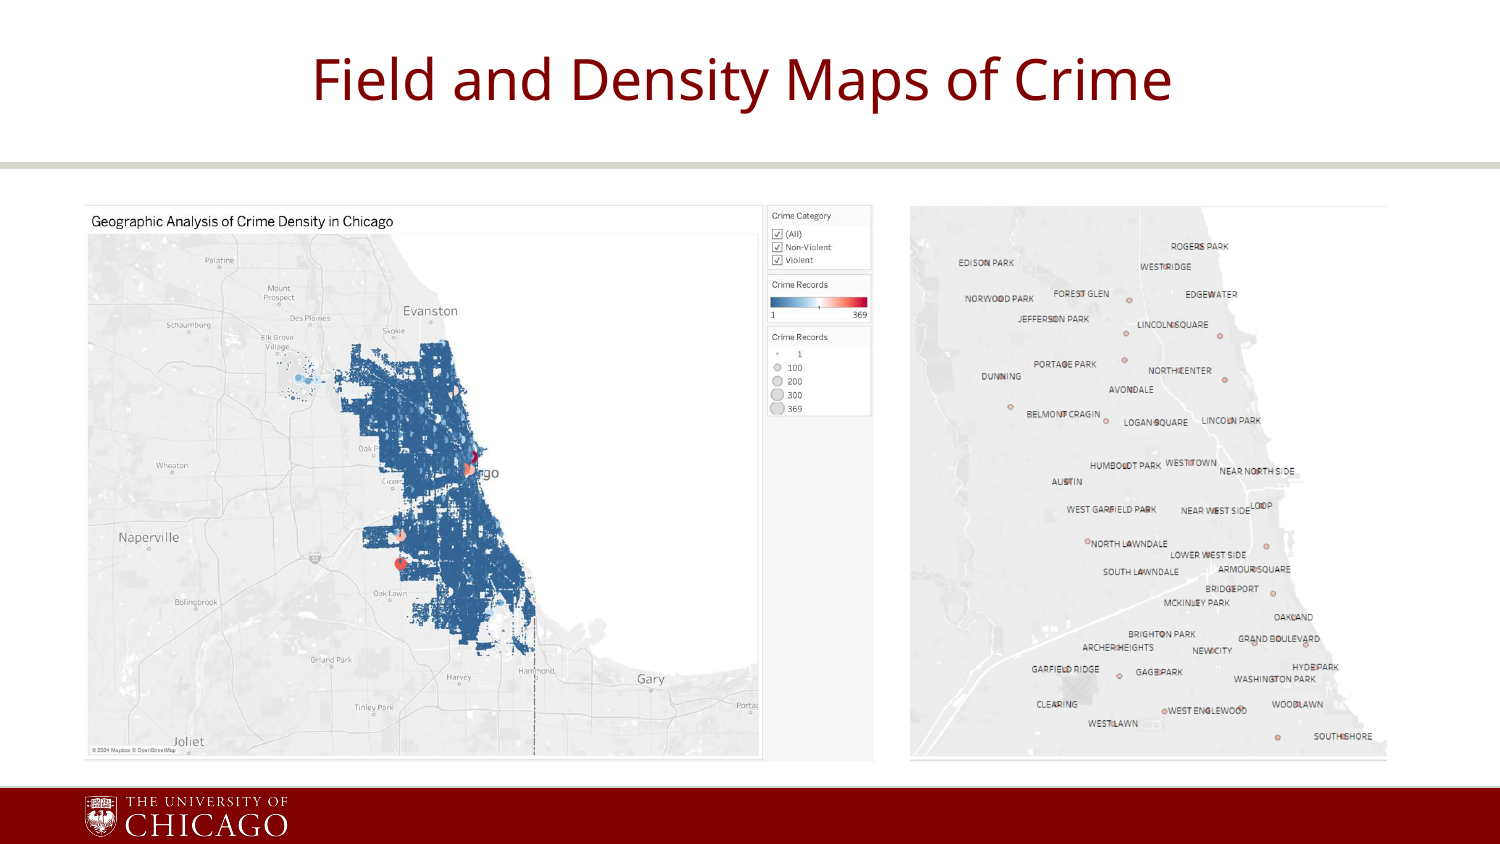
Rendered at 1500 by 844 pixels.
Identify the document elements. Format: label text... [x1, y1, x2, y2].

picture [909, 198, 1388, 762]
title Field and Density Maps of Crime [103, 0, 1397, 164]
picture [84, 204, 874, 762]
picture [62, 773, 310, 844]
